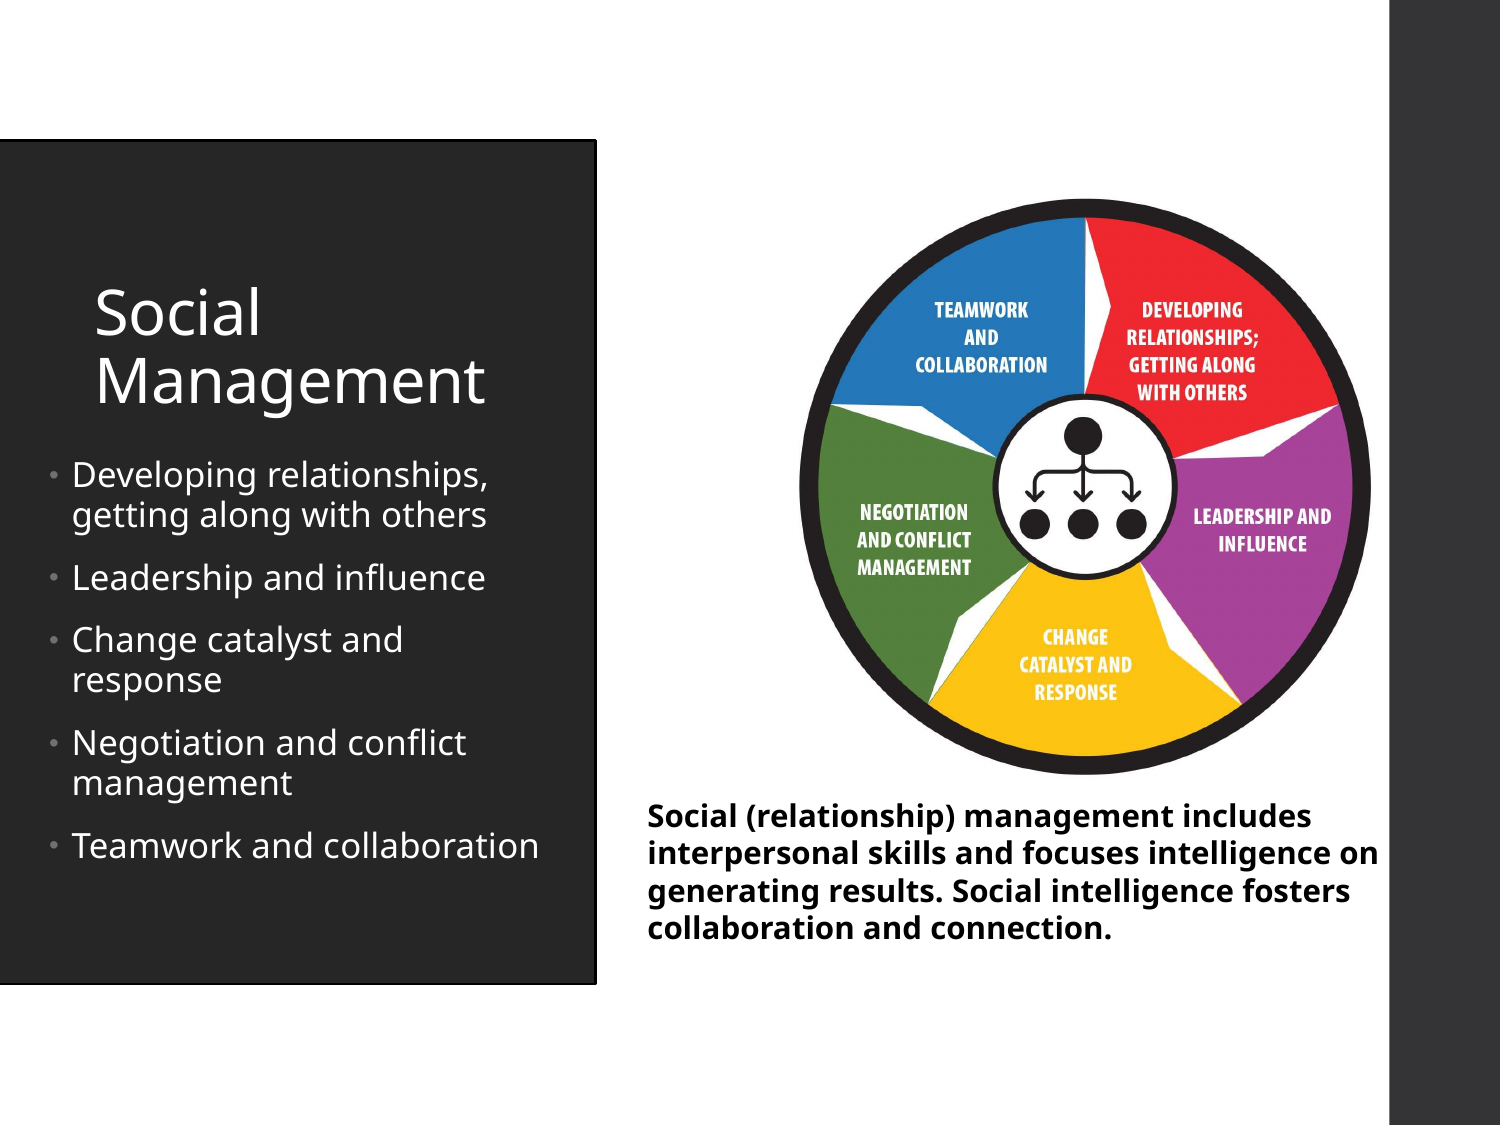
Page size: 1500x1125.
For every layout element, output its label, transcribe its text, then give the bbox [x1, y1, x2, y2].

text_box [0, 139, 597, 985]
title Social Management [79, 218, 531, 425]
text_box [788, 193, 1379, 780]
text_box Social (relationship) management includes interpersonal skills and focuses intelligence on generating results. Social intelligence fosters collaboration and connection. [632, 788, 1432, 954]
list Developing relationships, getting along with others Leadership and influence Change catalyst and response Negotiation and conflict management Teamwork and collaboration [34, 448, 561, 914]
